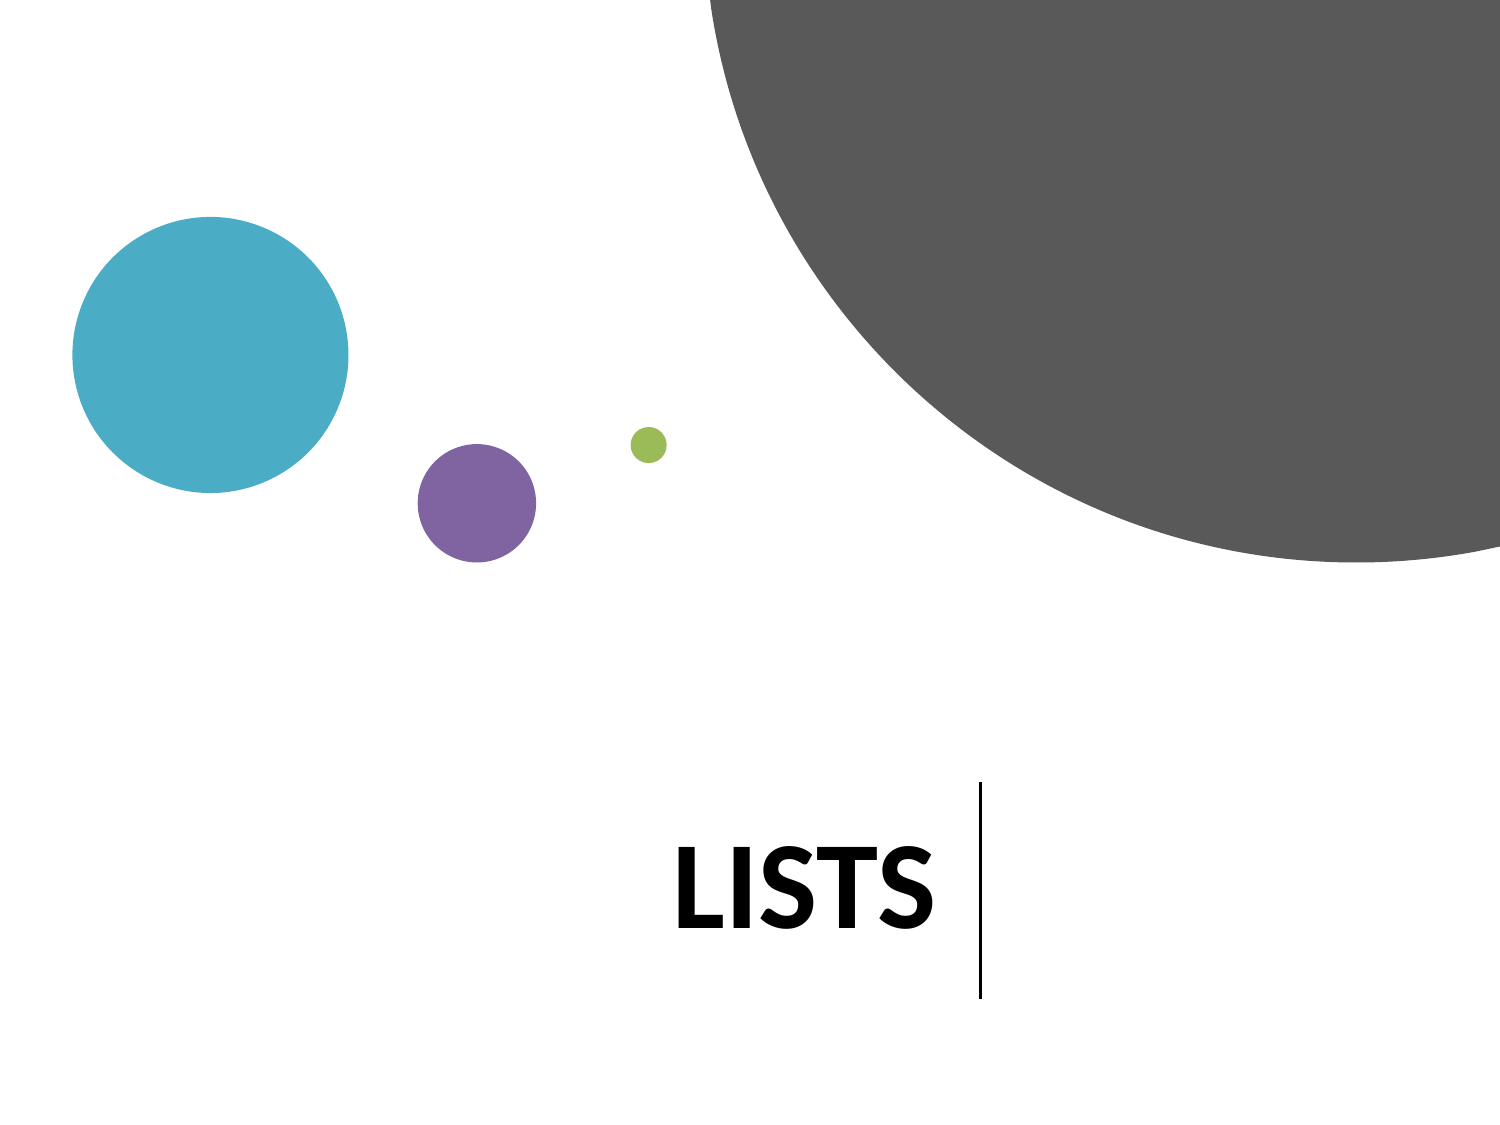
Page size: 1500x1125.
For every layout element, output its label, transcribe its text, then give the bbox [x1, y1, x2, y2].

text_box [0, 0, 1500, 1125]
title Lists [103, 747, 952, 1030]
text_box [70, 214, 351, 496]
text_box [628, 424, 669, 466]
text_box [415, 441, 539, 565]
text_box [708, 0, 1500, 565]
